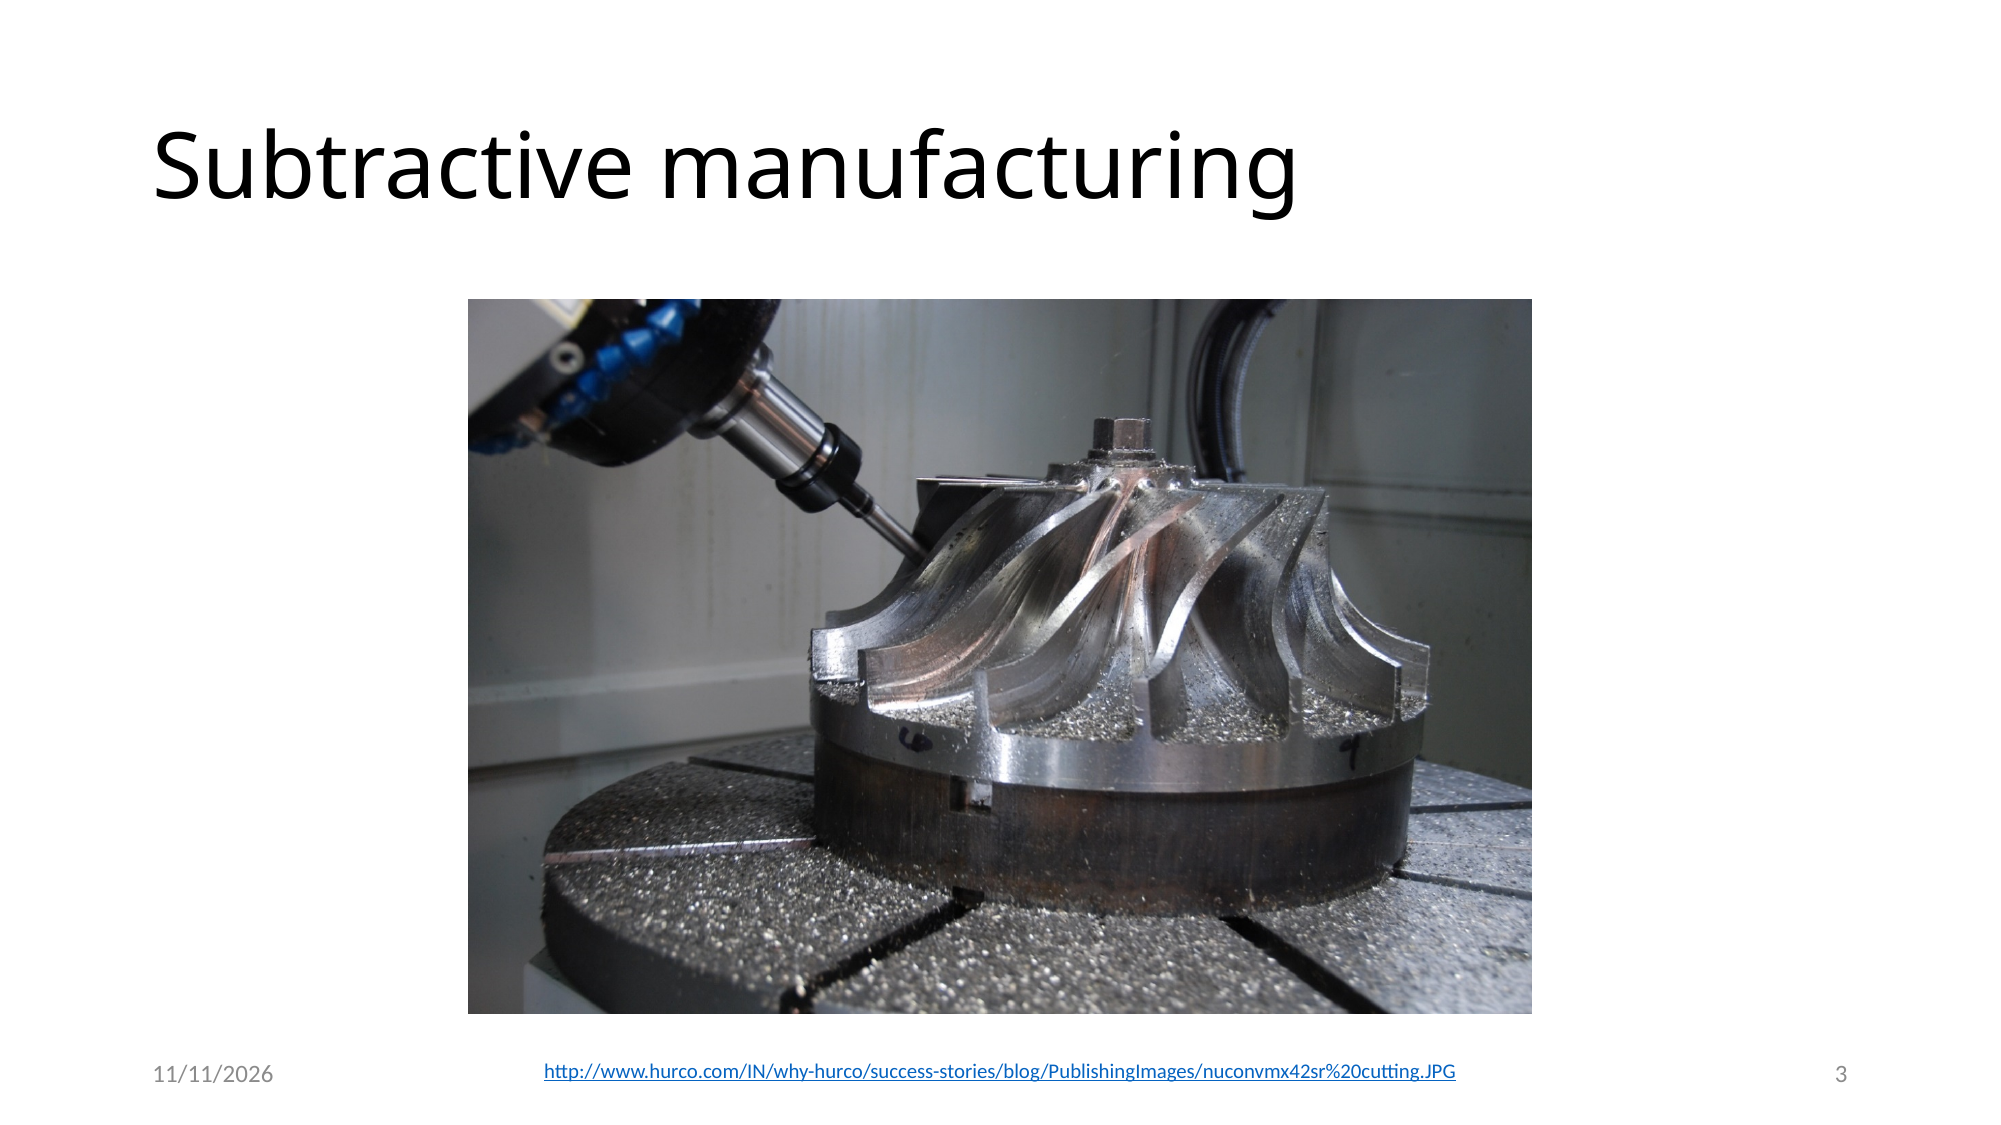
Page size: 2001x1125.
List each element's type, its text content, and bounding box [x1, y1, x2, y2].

text_box http://www.hurco.com/IN/why-hurco/success-stories/blog/PublishingImages/nuconvmx42sr%20cutting.JPG [588, 1050, 1412, 1090]
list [468, 299, 1532, 1014]
slide_number 3 [1412, 1042, 1863, 1103]
title Subtractive manufacturing [137, 59, 1863, 278]
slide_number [137, 1042, 588, 1103]
